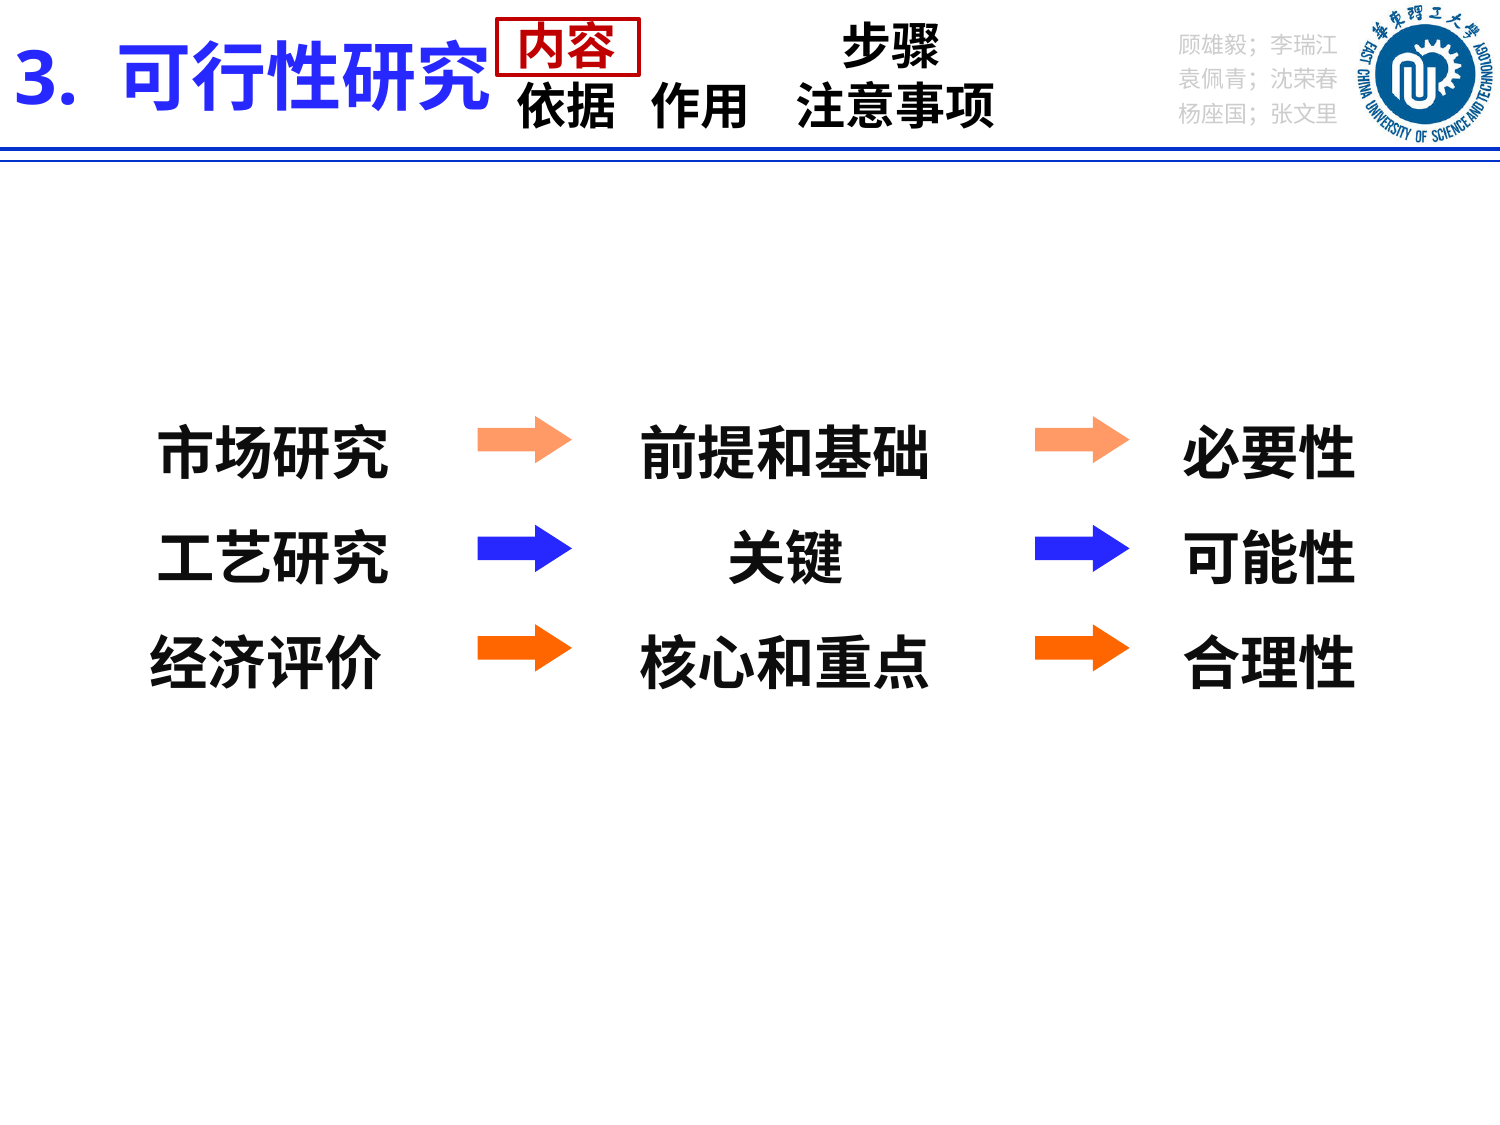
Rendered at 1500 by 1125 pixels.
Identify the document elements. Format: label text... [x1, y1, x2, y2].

picture [1353, 127, 1495, 145]
text_box 内容 步骤 依据 作用 注意事项 [501, 6, 1081, 142]
text_box 3. 可行性研究 [0, 21, 501, 127]
text_box 前提和基础 关键 核心和重点 [620, 373, 951, 704]
text_box [495, 17, 641, 77]
text_box [1033, 414, 1132, 466]
text_box [475, 622, 575, 674]
text_box [475, 414, 575, 466]
text_box 必要性 可能性 合理性 [1128, 373, 1412, 704]
text_box 市场研究 工艺研究 经济评价 [78, 373, 468, 704]
text_box [1033, 622, 1132, 674]
text_box [475, 522, 575, 574]
picture [1353, 3, 1495, 21]
text_box 3. 可行性研究 [1081, 21, 1500, 127]
text_box [1033, 522, 1132, 574]
